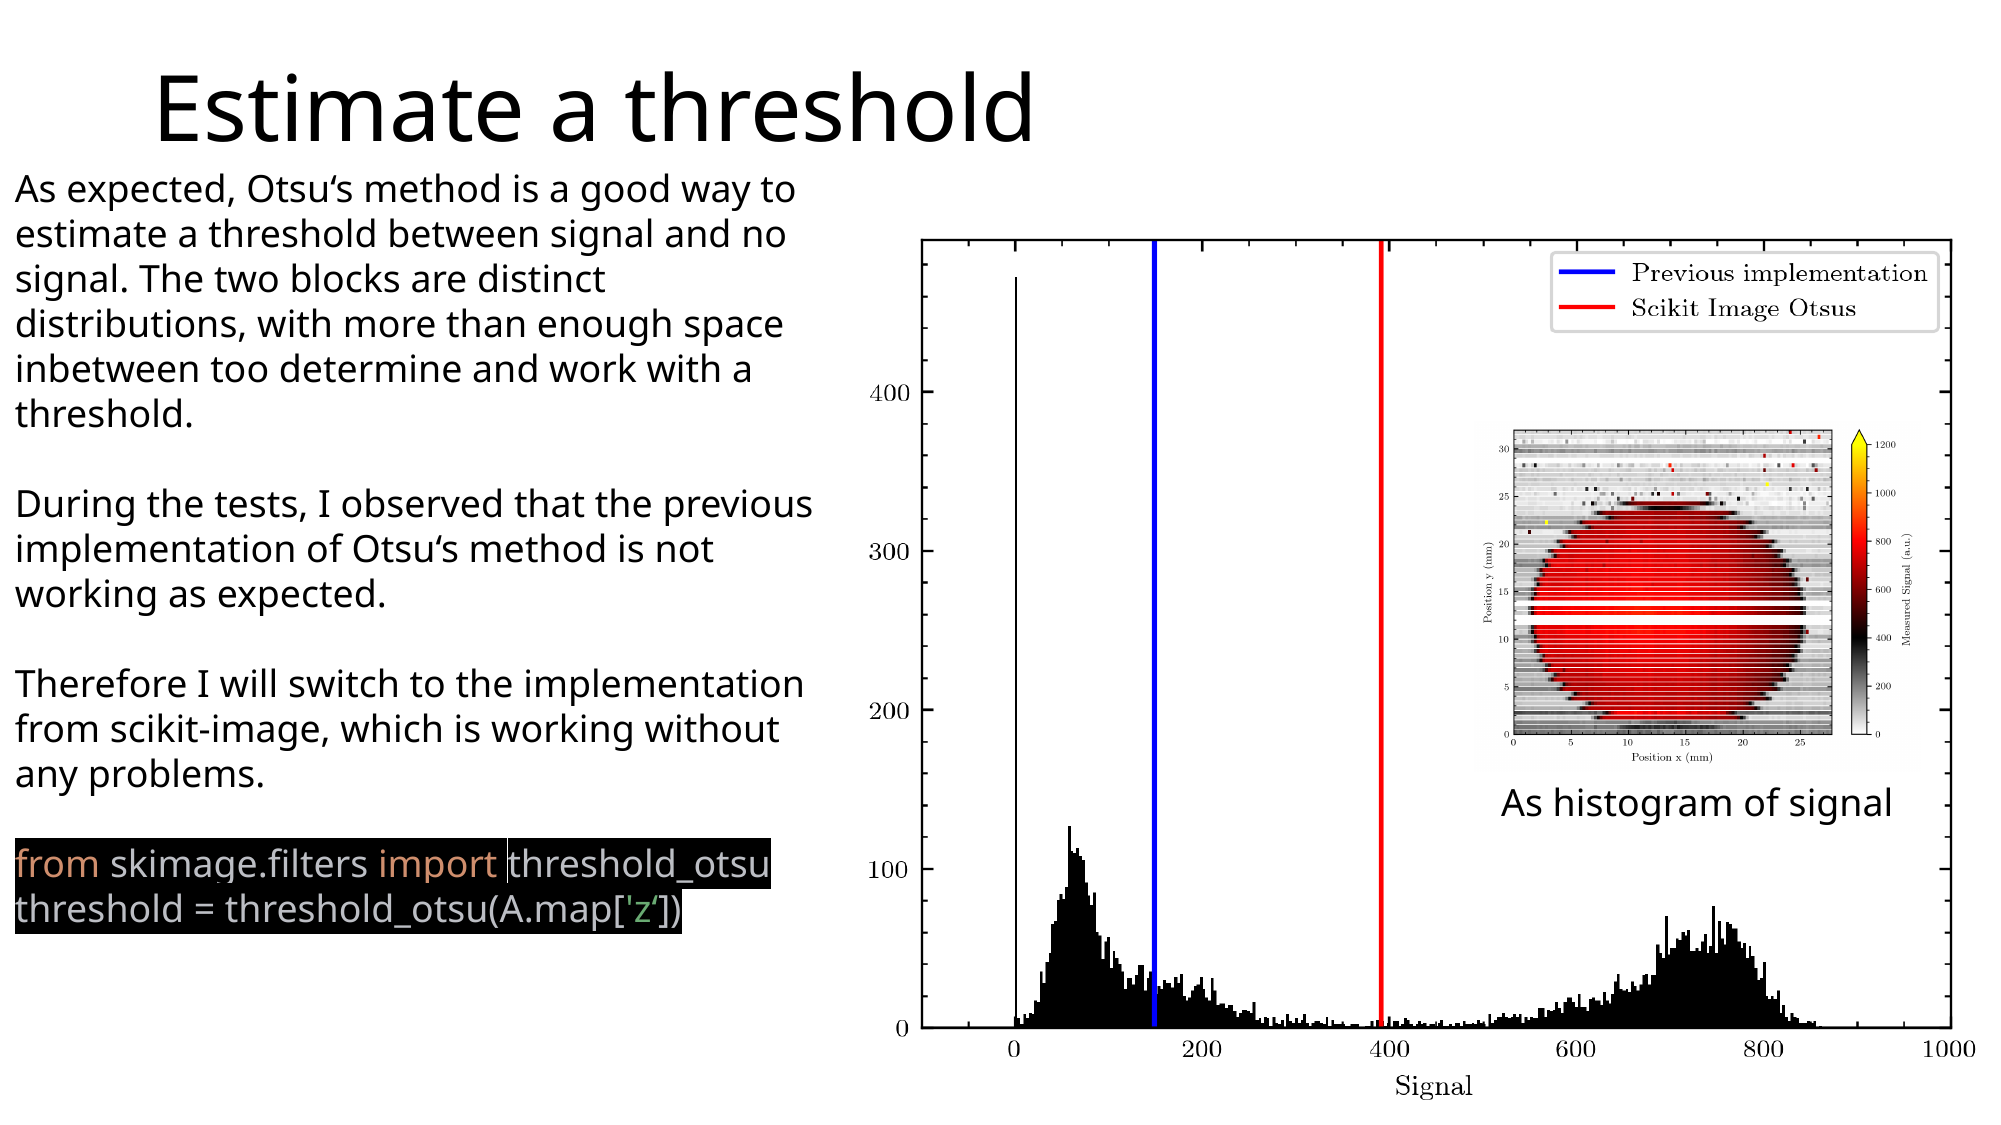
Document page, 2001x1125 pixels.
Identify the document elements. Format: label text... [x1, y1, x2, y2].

picture [845, 216, 2000, 1123]
title Estimate a threshold [137, 3, 1863, 216]
text_box As expected, Otsu‘s method is a good way to estimate a threshold between signal and no signal. The two blocks are distinct distributions, with more than enough space inbetween too determine and work with a threshold. During the tests, I observed that the previous implementation of Otsu‘s method is not working as expected. Therefore I will switch to the implementation from scikit-image, which is working without any problems. from skimage.filters import threshold_otsu threshold = threshold_otsu(A.map['z‘]) [0, 158, 847, 983]
